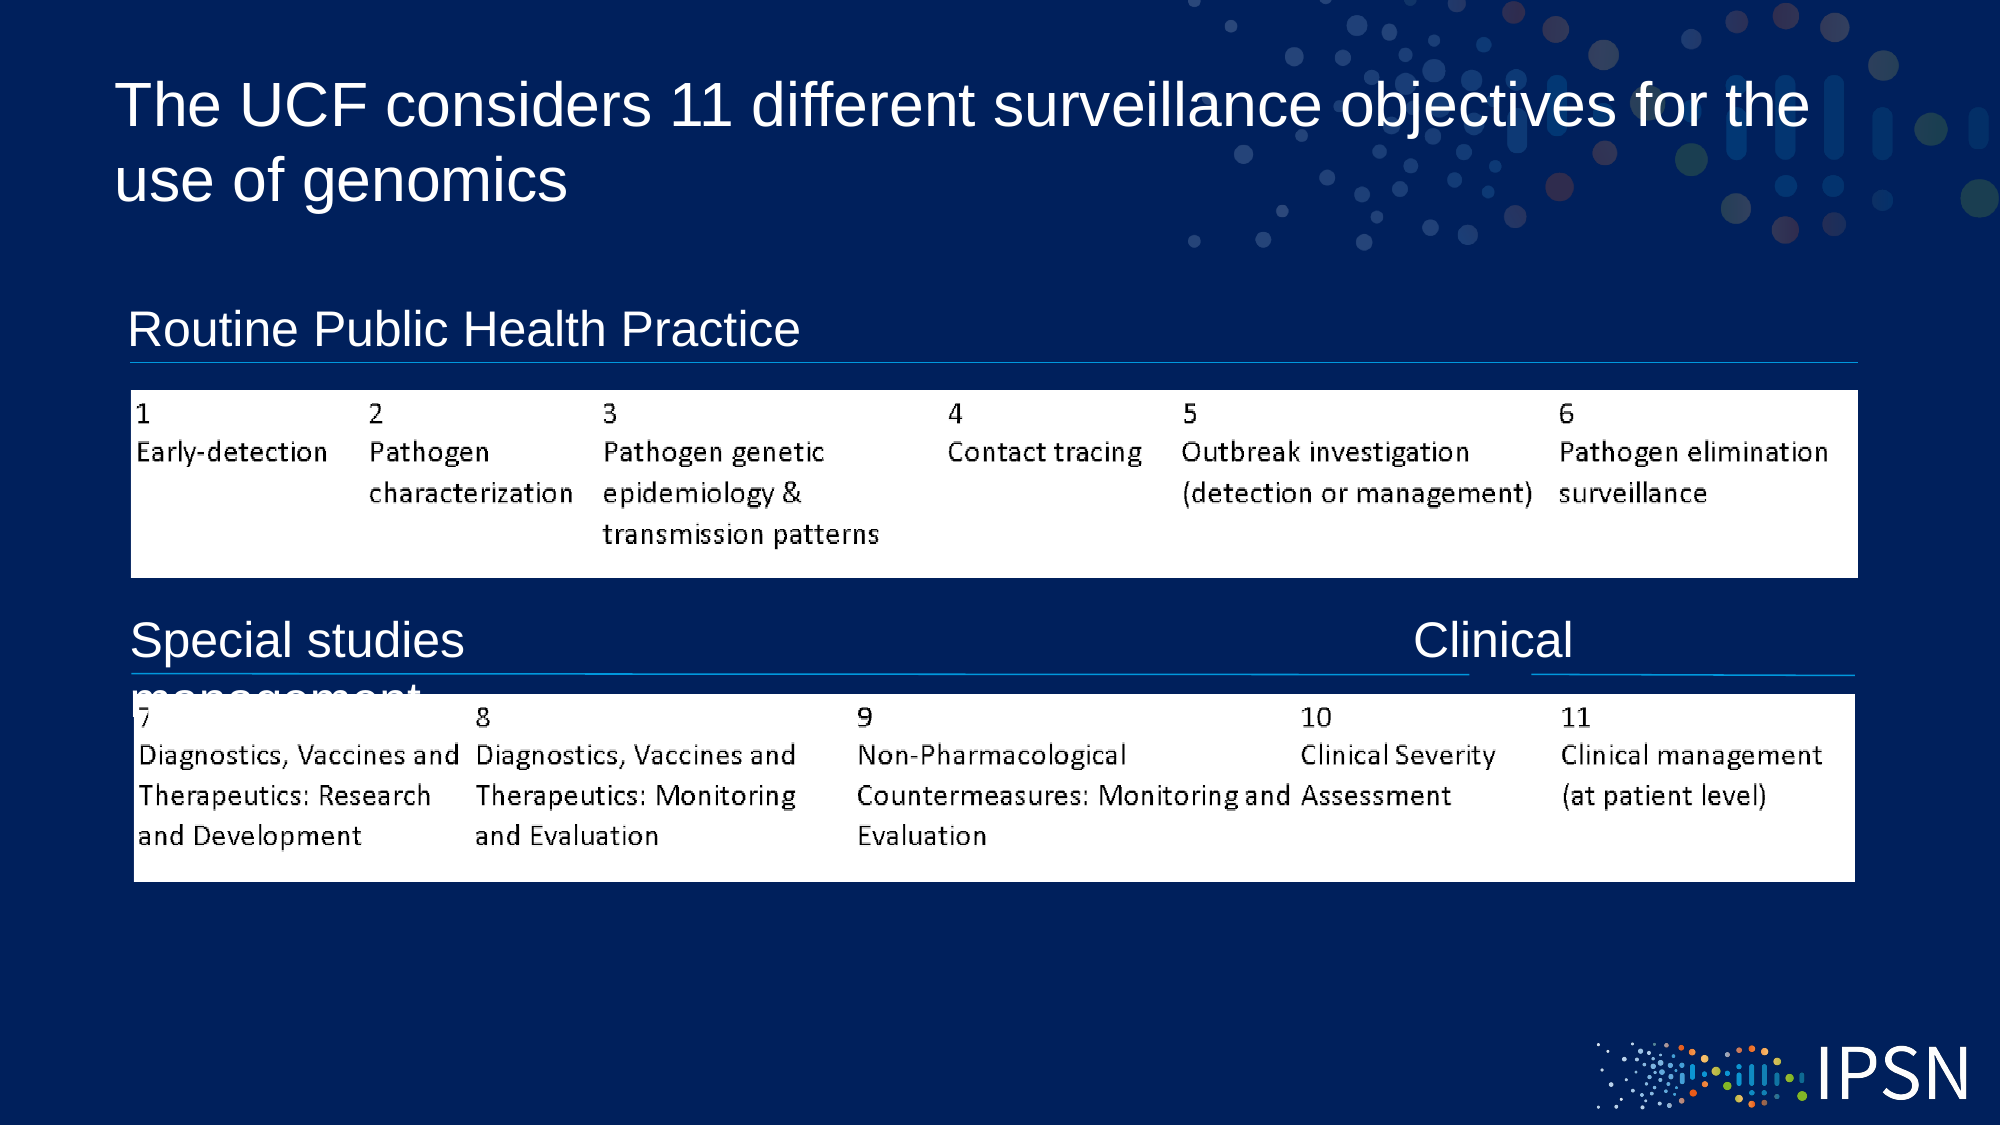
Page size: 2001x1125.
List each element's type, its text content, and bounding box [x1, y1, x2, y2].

title The UCF considers 11 different surveillance objectives for the use of genomics [99, 45, 1900, 233]
text_box Special studies Clinical management [114, 599, 1849, 735]
picture [1582, 1025, 1983, 1118]
text_box Routine Public Health Practice [112, 288, 1000, 364]
picture [129, 390, 1859, 579]
picture [133, 693, 1856, 882]
